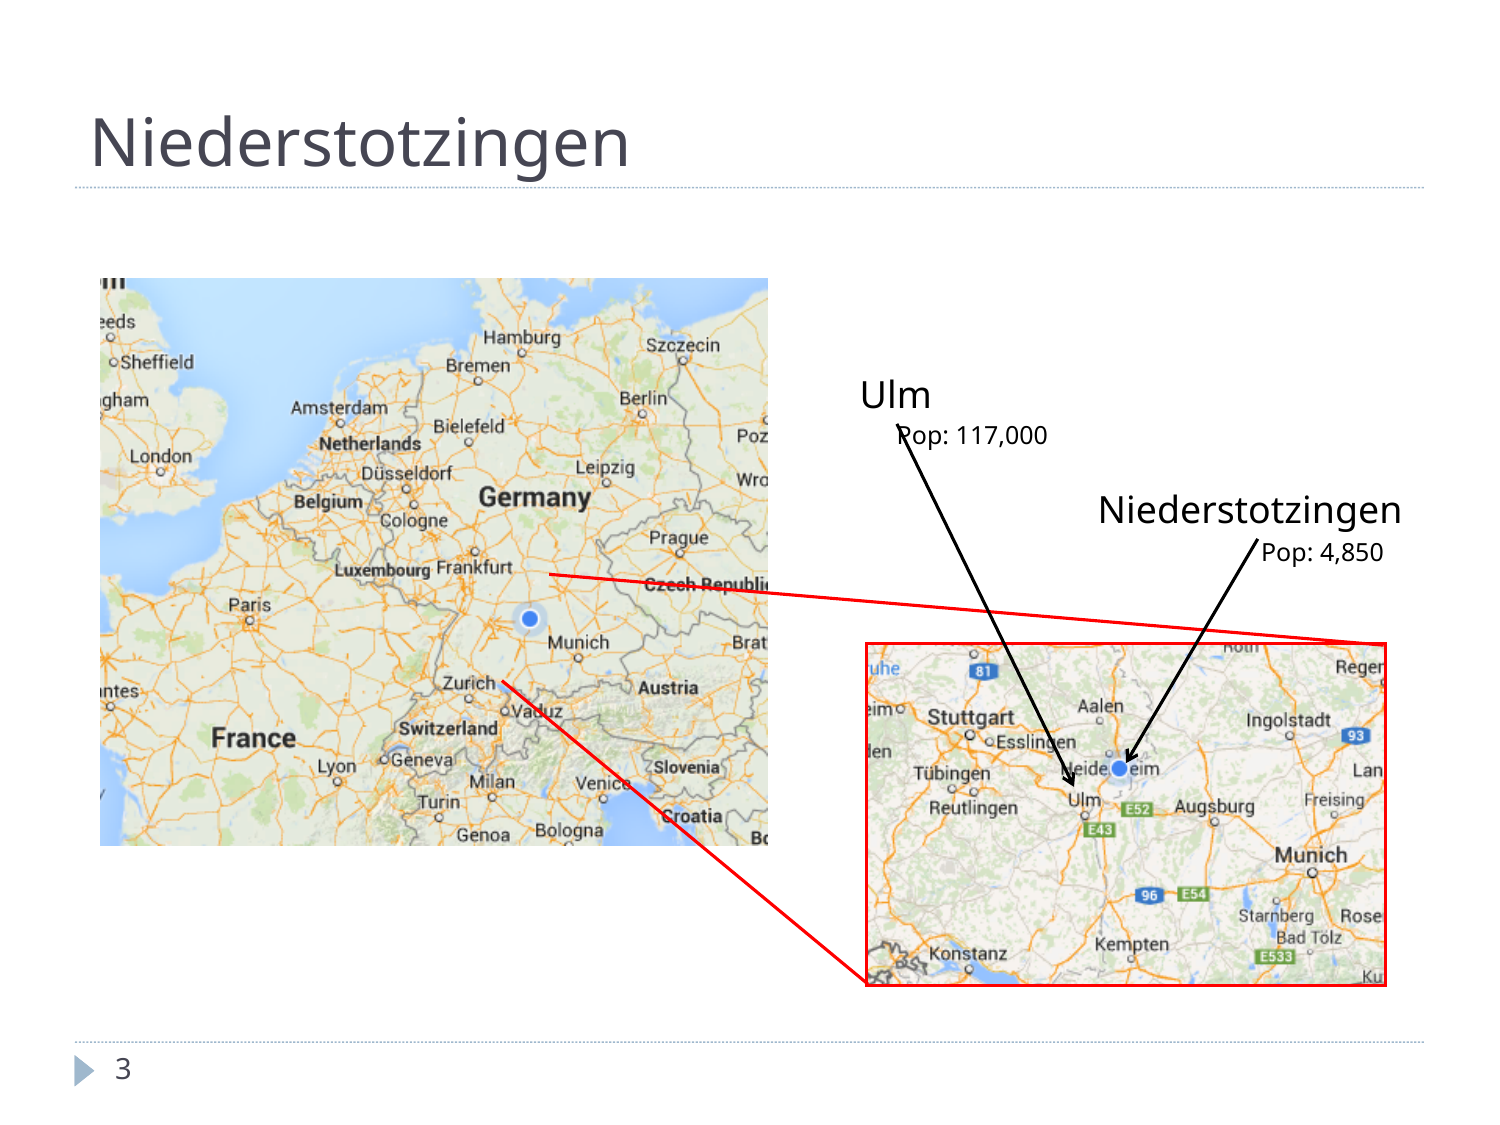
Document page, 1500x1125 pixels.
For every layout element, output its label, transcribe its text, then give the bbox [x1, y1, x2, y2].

picture [867, 644, 1384, 985]
text_box Ulm [844, 363, 949, 424]
text_box <number> [100, 1042, 426, 1103]
text_box Niederstotzingen [1083, 478, 1433, 539]
text_box Niederstotzingen [75, 37, 1425, 188]
picture [100, 278, 768, 847]
text_box Pop: 4,850 [1246, 528, 1410, 574]
text_box Pop: 117,000 [881, 411, 1077, 457]
